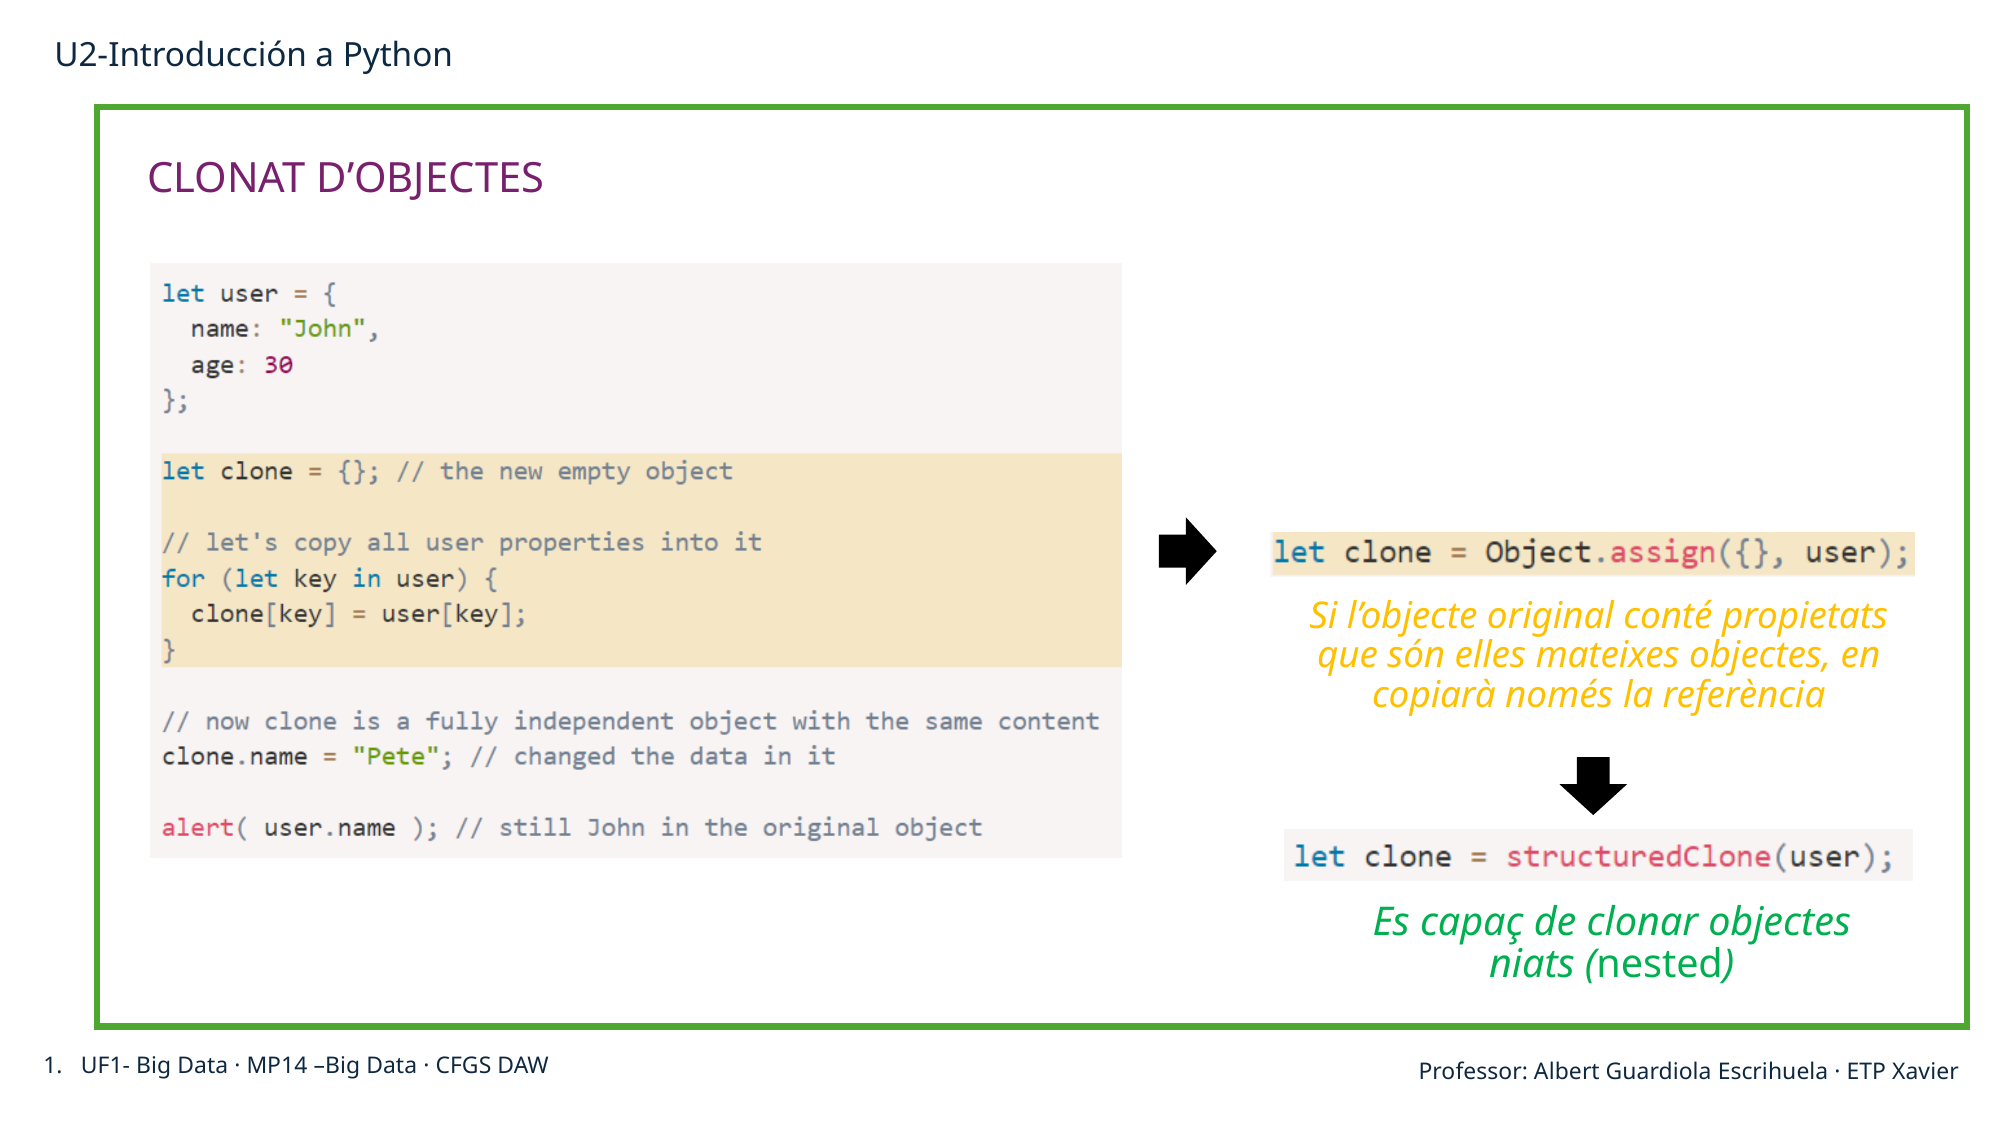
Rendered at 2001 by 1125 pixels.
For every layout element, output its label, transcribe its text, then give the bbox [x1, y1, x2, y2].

title U2-Introducción a Python [39, 6, 905, 105]
text_box Professor: Albert Guardiola Escrihuela · ETP Xavier [1365, 1046, 1980, 1098]
text_box CLONAT D’OBJECTES [132, 130, 1881, 229]
picture [1269, 531, 1915, 577]
text_box [1158, 517, 1217, 585]
subtitle UF1- Big Data · MP14 –Big Data · CFGS DAW [28, 1046, 931, 1097]
text_box [96, 106, 1969, 1028]
picture [149, 262, 1123, 858]
picture [1283, 828, 1913, 882]
text_box Es capaç de clonar objectes niats (nested) [1325, 893, 1899, 996]
text_box [1559, 757, 1628, 816]
text_box Si l’objecte original conté propietats que són elles mateixes objectes, en copiarà només la referència [1287, 589, 1911, 754]
text_box [181, 358, 1390, 860]
